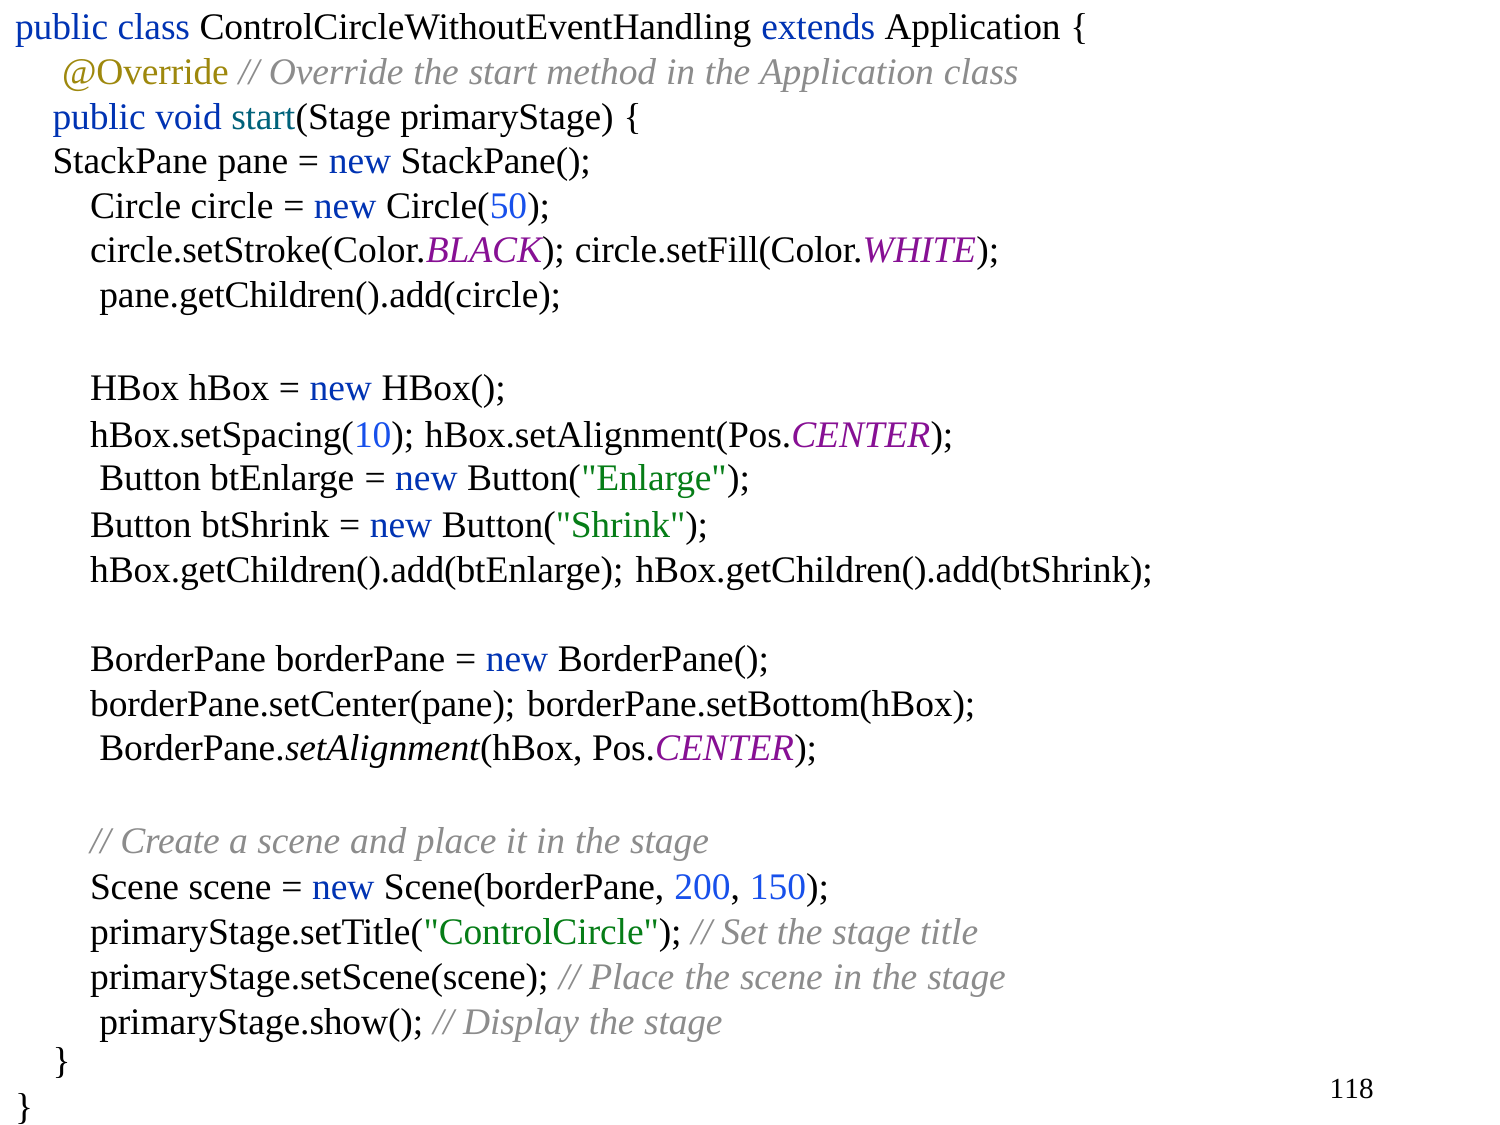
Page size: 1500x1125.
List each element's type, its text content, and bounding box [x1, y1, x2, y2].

text_box } } [12, 1034, 73, 1125]
title public class ControlCircleWithoutEventHandling extends Application { @Override // Override the start method in the Application class public void start(Stage primaryStage) { StackPane pane = new StackPane(); [12, 0, 1093, 190]
text_box 118 [1327, 1067, 1375, 1105]
text_box Circle circle = new Circle(50); circle.setStroke(Color.BLACK); circle.setFill(Color.WHITE); pane.getChildren().add(circle); HBox hBox = new HBox(); hBox.setSpacing(10); hBox.setAlignment(Pos.CENTER); Button btEnlarge = new Button("Enlarge"); Button btShrink = new Button("Shrink"); hBox.getChildren().add(btEnlarge); hBox.getChildren().add(btShrink); BorderPane borderPane = new BorderPane(); borderPane.setCenter(pane); borderPane.setBottom(hBox); BorderPane.setAlignment(hBox, Pos.CENTER); // Create a scene and place it in the stage Scene scene = new Scene(borderPane, 200, 150); primaryStage.setTitle("ControlCircle"); // Set the stage title primaryStage.setScene(scene); // Place the scene in the stage primaryStage.show(); // Display the stage [87, 180, 1160, 1042]
